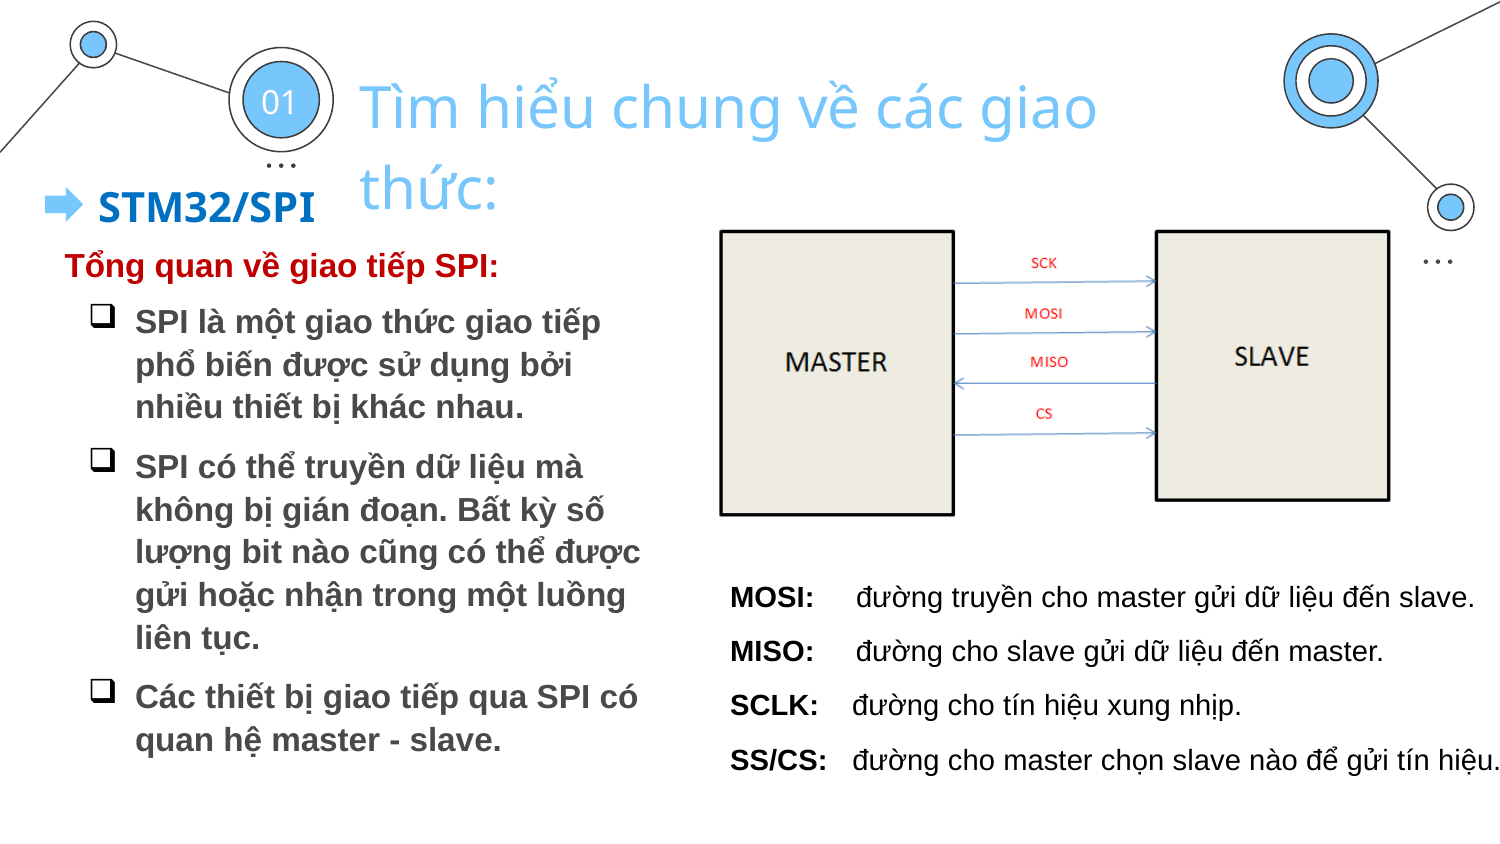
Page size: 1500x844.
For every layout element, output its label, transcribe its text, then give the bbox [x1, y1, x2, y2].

text_box Tổng quan về giao tiếp SPI: [49, 209, 552, 294]
text_box Tìm hiểu chung về các giao thức: [344, 45, 1169, 109]
picture [697, 195, 1414, 539]
text_box MOSI: đường truyền cho master gửi dữ liệu đến slave. MISO: đường cho slave gửi dữ liệu đến master. SCLK: đường cho tín hiệu xung nhịp. SS/CS: đường cho master chọn slave nào để gửi tín hiệu. [715, 568, 1500, 784]
text_box SPI là một giao thức giao tiếp phổ biến được sử dụng bởi nhiều thiết bị khác nhau. SPI có thể truyền dữ liệu mà không bị gián đoạn. Bất kỳ số lượng bit nào cũng có thể được gửi hoặc nhận trong một luồng liên tục. Các thiết bị giao tiếp qua SPI có quan hệ master - slave. [73, 282, 674, 368]
text_box STM32/SPI [83, 165, 750, 261]
text_box [43, 185, 86, 216]
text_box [228, 47, 334, 169]
